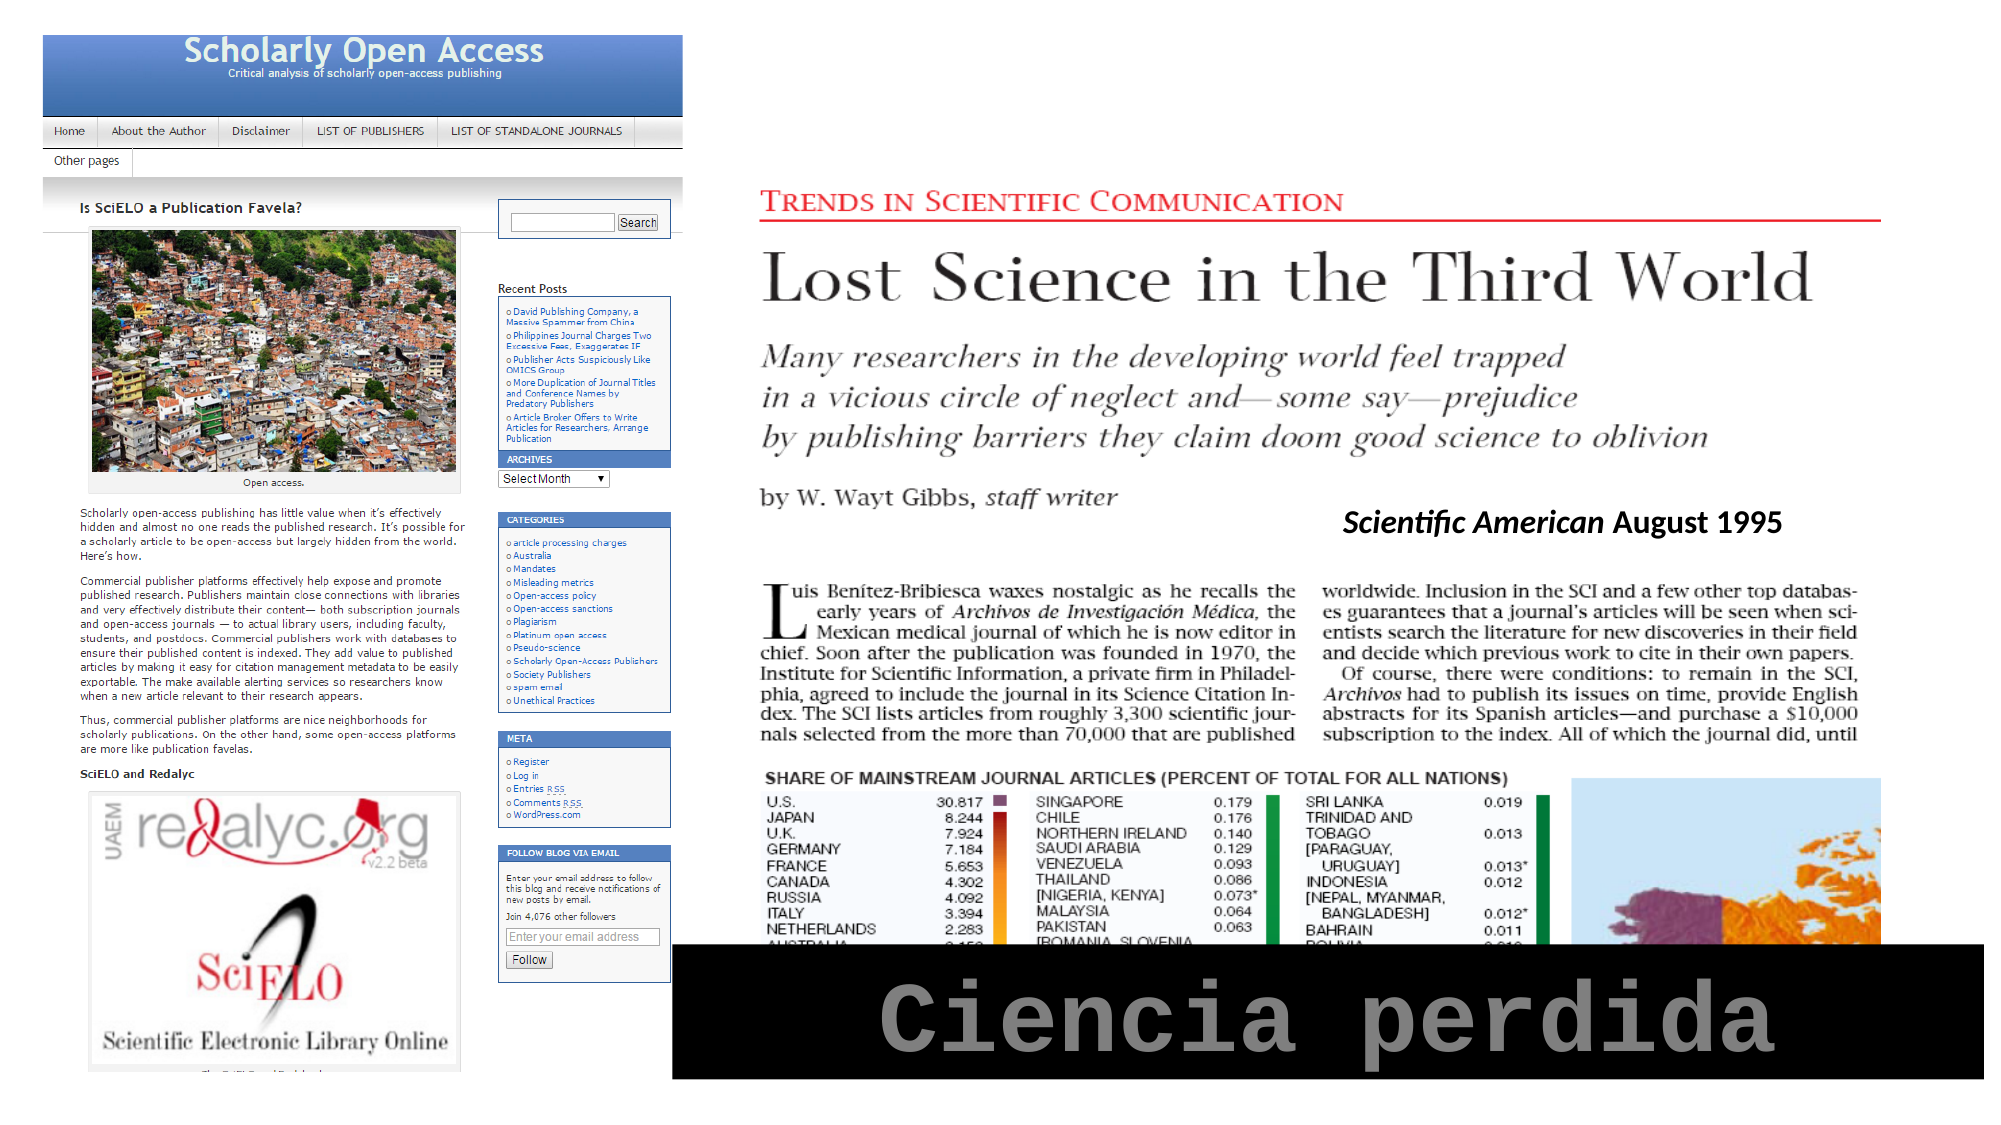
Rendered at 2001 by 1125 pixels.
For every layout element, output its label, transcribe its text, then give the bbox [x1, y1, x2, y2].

text_box Ciencia perdida [672, 944, 1984, 1080]
picture [42, 35, 683, 1072]
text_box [707, 159, 2000, 949]
